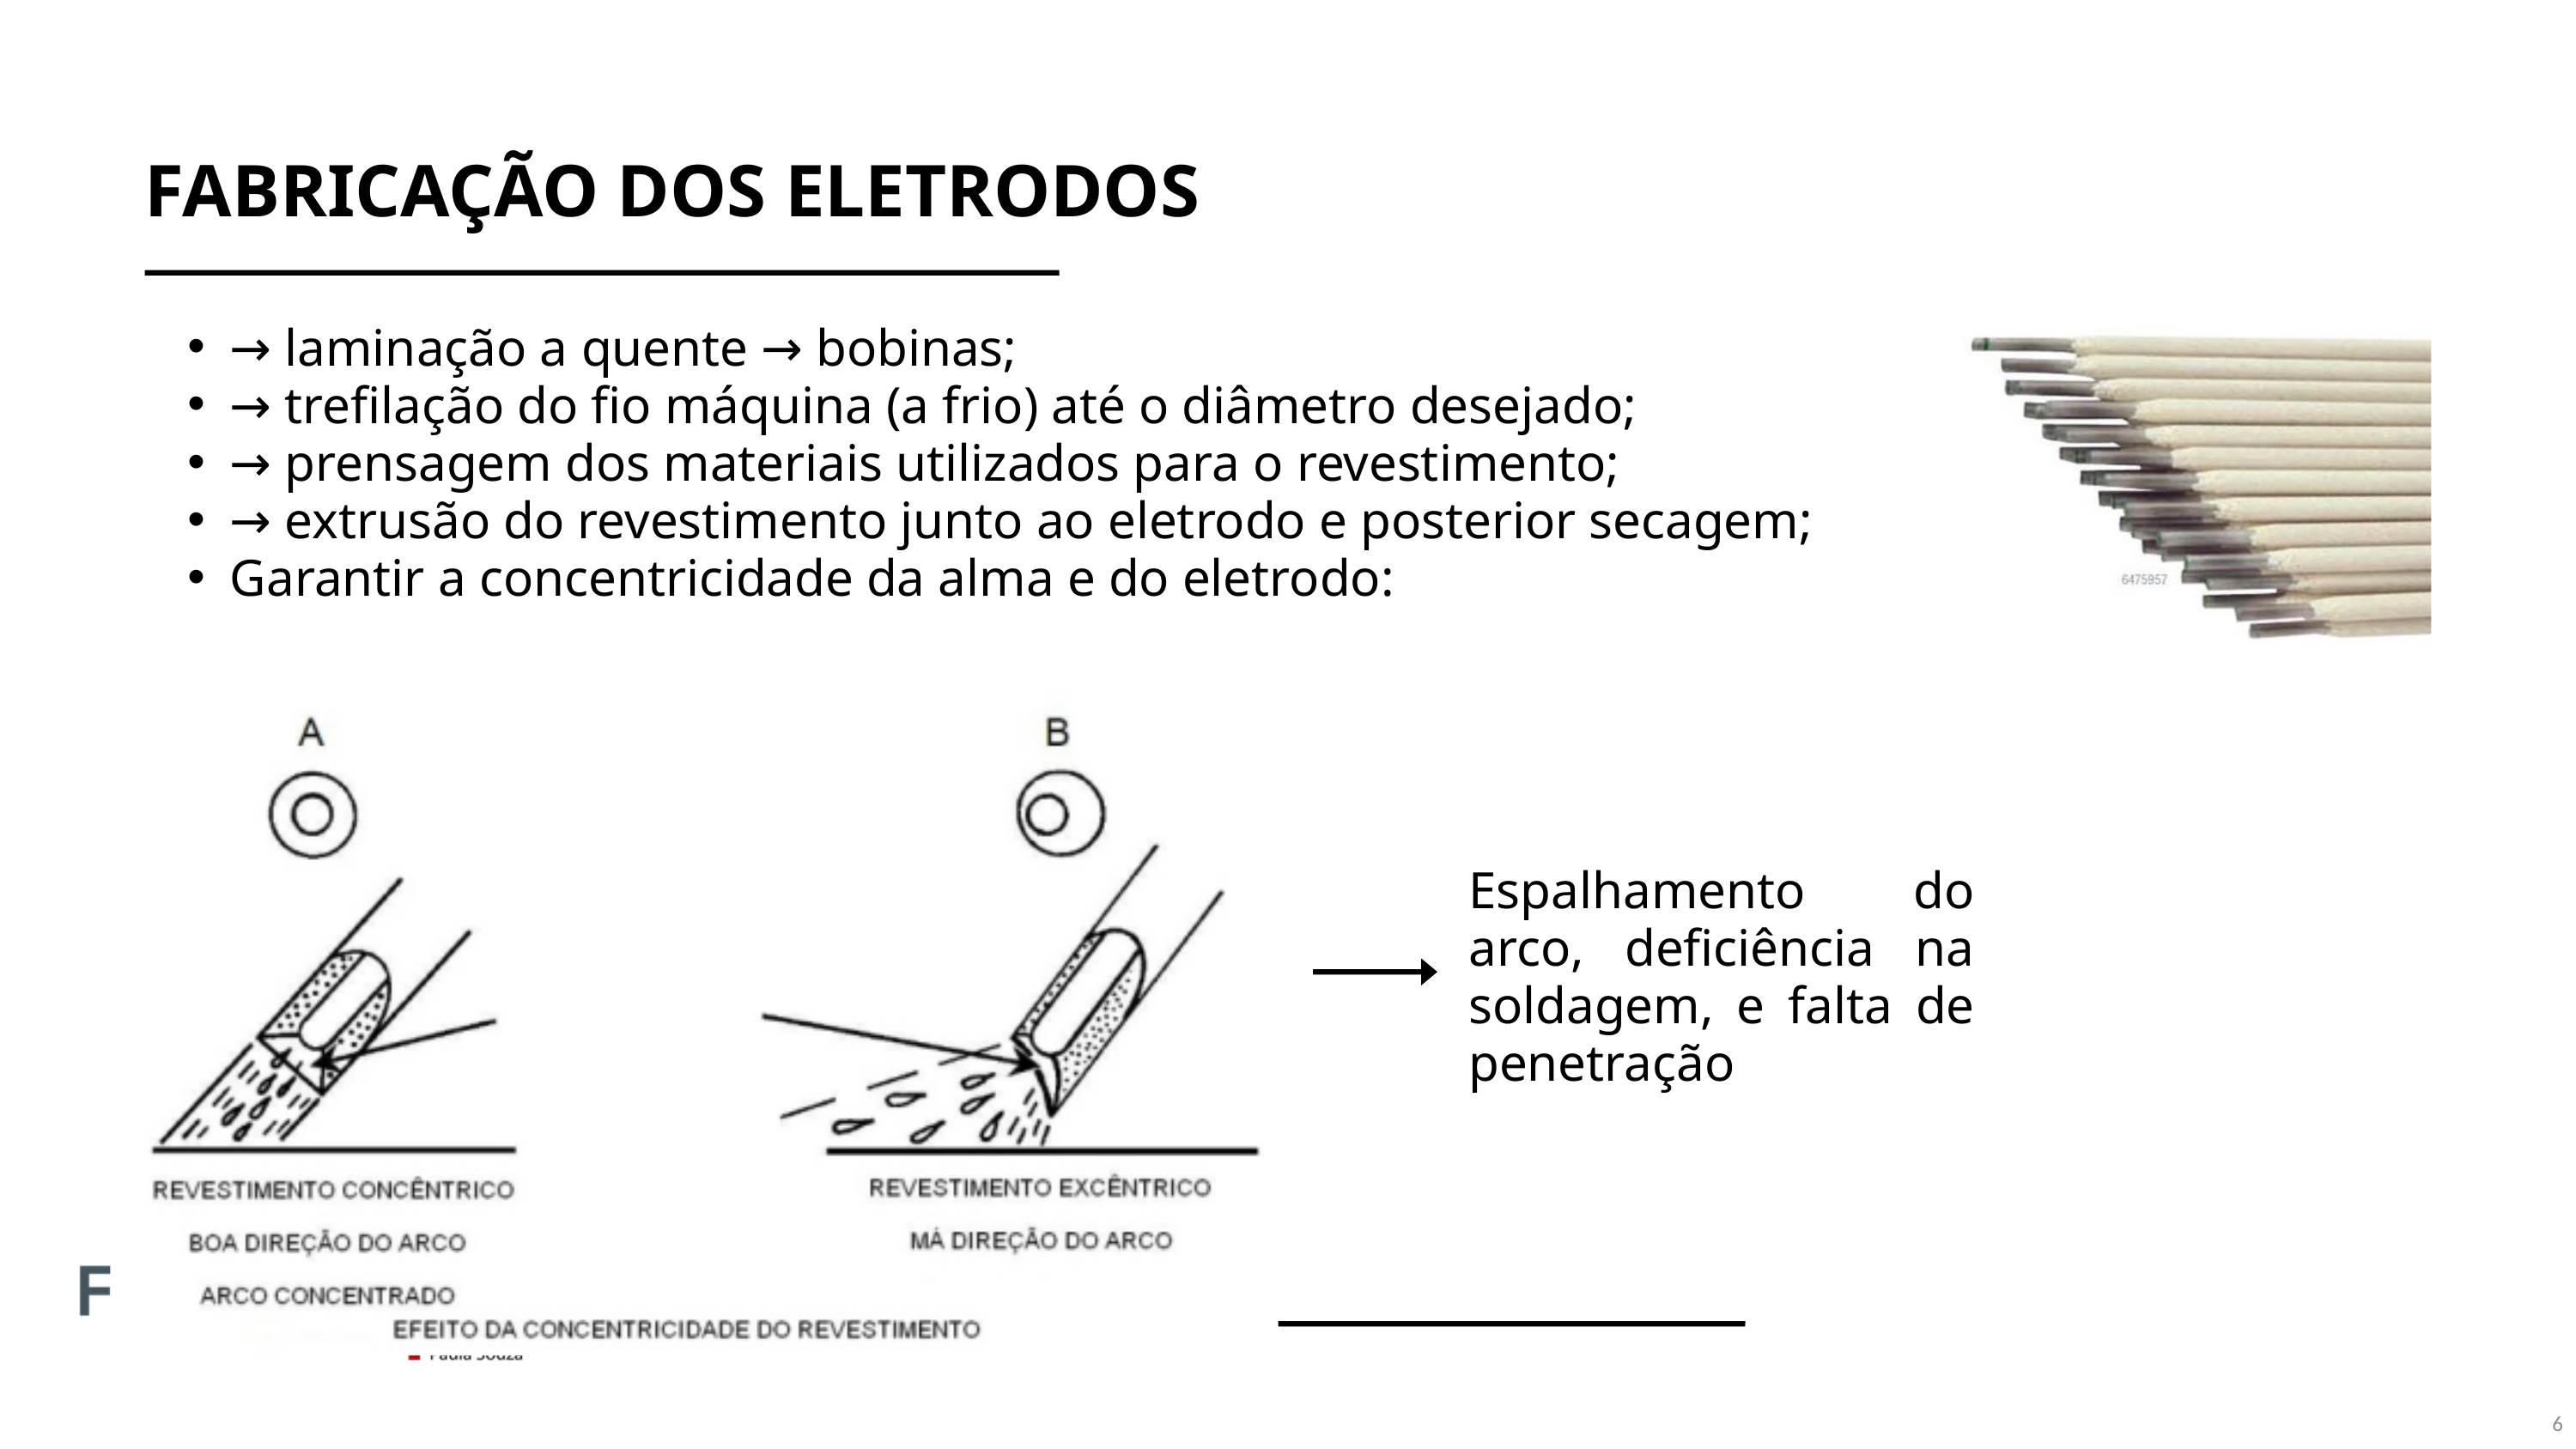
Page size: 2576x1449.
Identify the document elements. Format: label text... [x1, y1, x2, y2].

text_box → laminação a quente → bobinas; → trefilação do fio máquina (a frio) até o diâmetro desejado; → prensagem dos materiais utilizados para o revestimento; → extrusão do revestimento junto ao eletrodo e posterior secagem; Garantir a concentricidade da alma e do eletrodo: [144, 318, 1891, 607]
text_box [110, 691, 1279, 1355]
text_box [1953, 328, 2432, 640]
text_box [1313, 962, 1437, 981]
text_box FABRICAÇÃO DOS ELETRODOS [144, 149, 1746, 232]
picture [53, 1250, 562, 1366]
text_box Espalhamento do arco, deficiência na soldagem, e falta de penetração [1468, 860, 1975, 1091]
slide_number 6 [2275, 1397, 2576, 1449]
